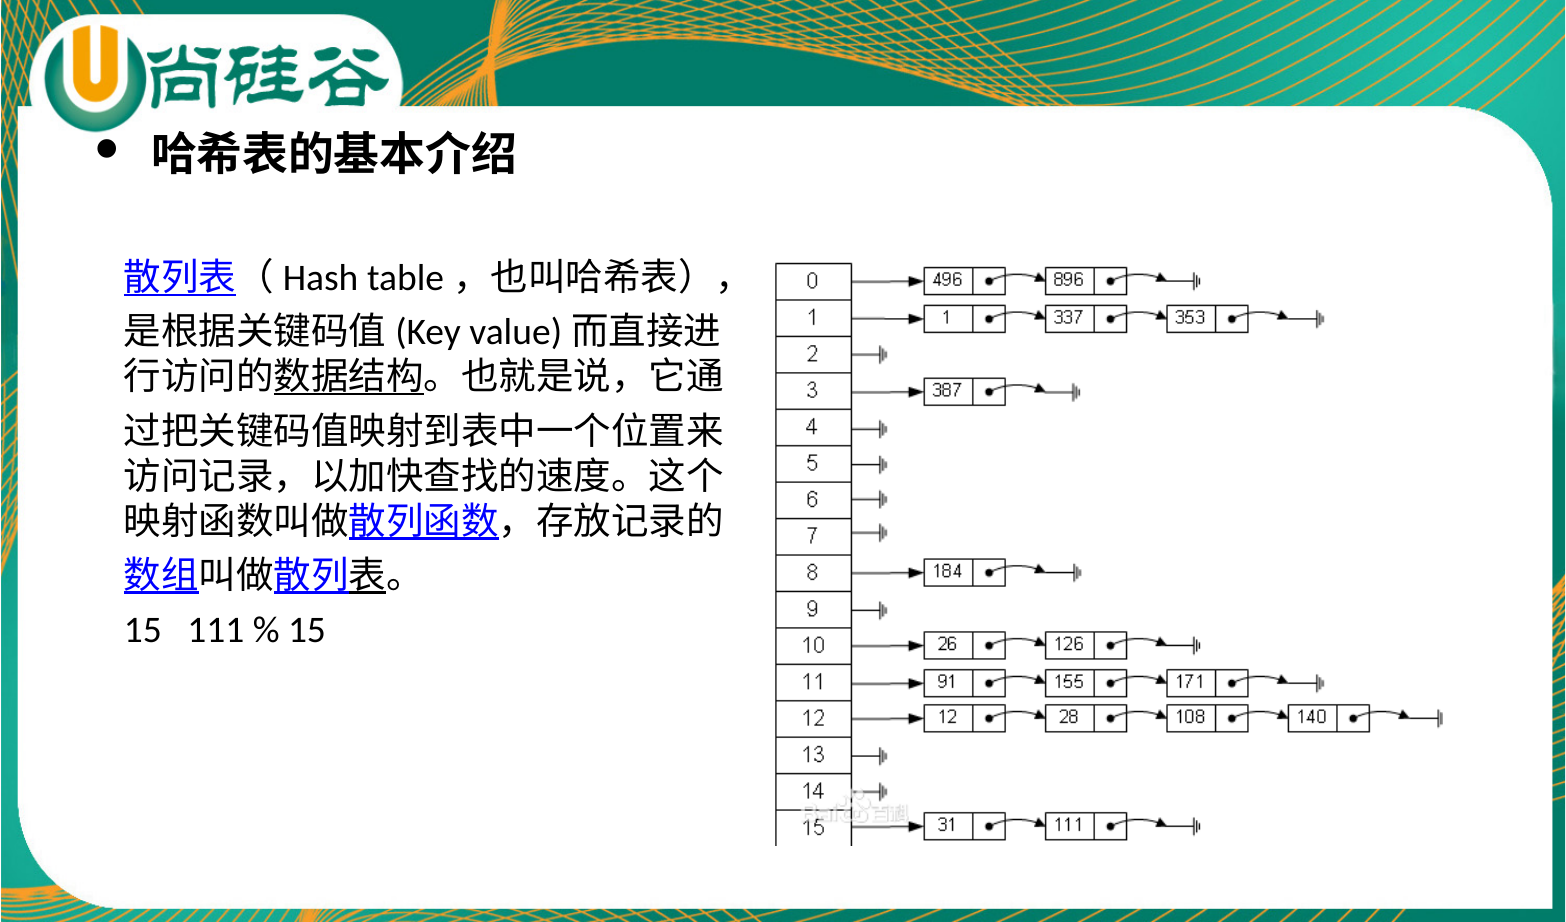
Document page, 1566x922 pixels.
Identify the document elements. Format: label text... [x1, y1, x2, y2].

text_box 哈希表的基本介绍 [79, 123, 627, 188]
text_box 散列表（Hash table，也叫哈希表），是根据关键码值(Key value)而直接进行访问的数据结构。也就是说，它通过把关键码值映射到表中一个位置来访问记录，以加快查找的速度。这个映射函数叫做散列函数，存放记录的数组叫做散列表。 15 111 % 15 [109, 200, 748, 883]
picture [0, 0, 1566, 922]
